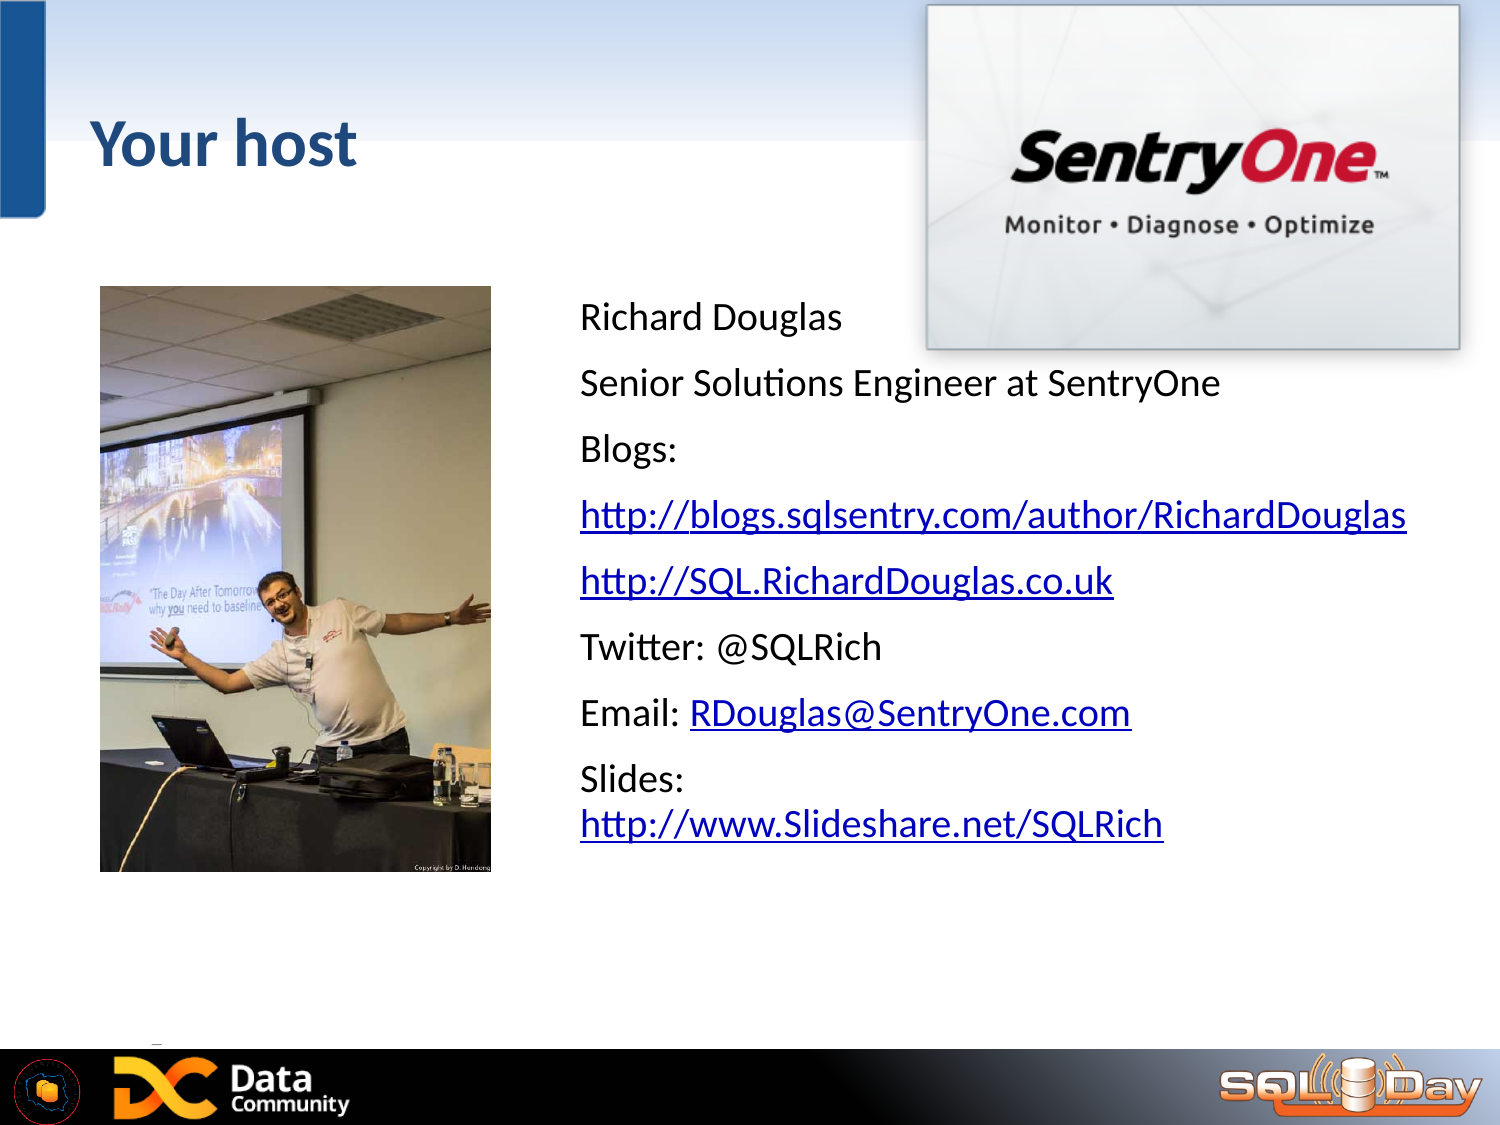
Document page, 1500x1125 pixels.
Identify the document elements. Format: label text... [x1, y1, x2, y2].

title Your host [75, 45, 898, 233]
picture [92, 1044, 378, 1125]
picture [1219, 1053, 1483, 1117]
picture [12, 1057, 81, 1125]
picture [0, 0, 46, 219]
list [100, 286, 491, 872]
list Richard Douglas Senior Solutions Engineer at SentryOne Blogs: http://blogs.sqlsentry.com/author/RichardDouglas http://SQL.RichardDouglas.co.uk Twitter: @SQLRich Email: RDouglas@SentryOne.com Slides: http://www.Slideshare.net/SQLRich [537, 286, 1438, 860]
picture [903, 0, 1486, 378]
